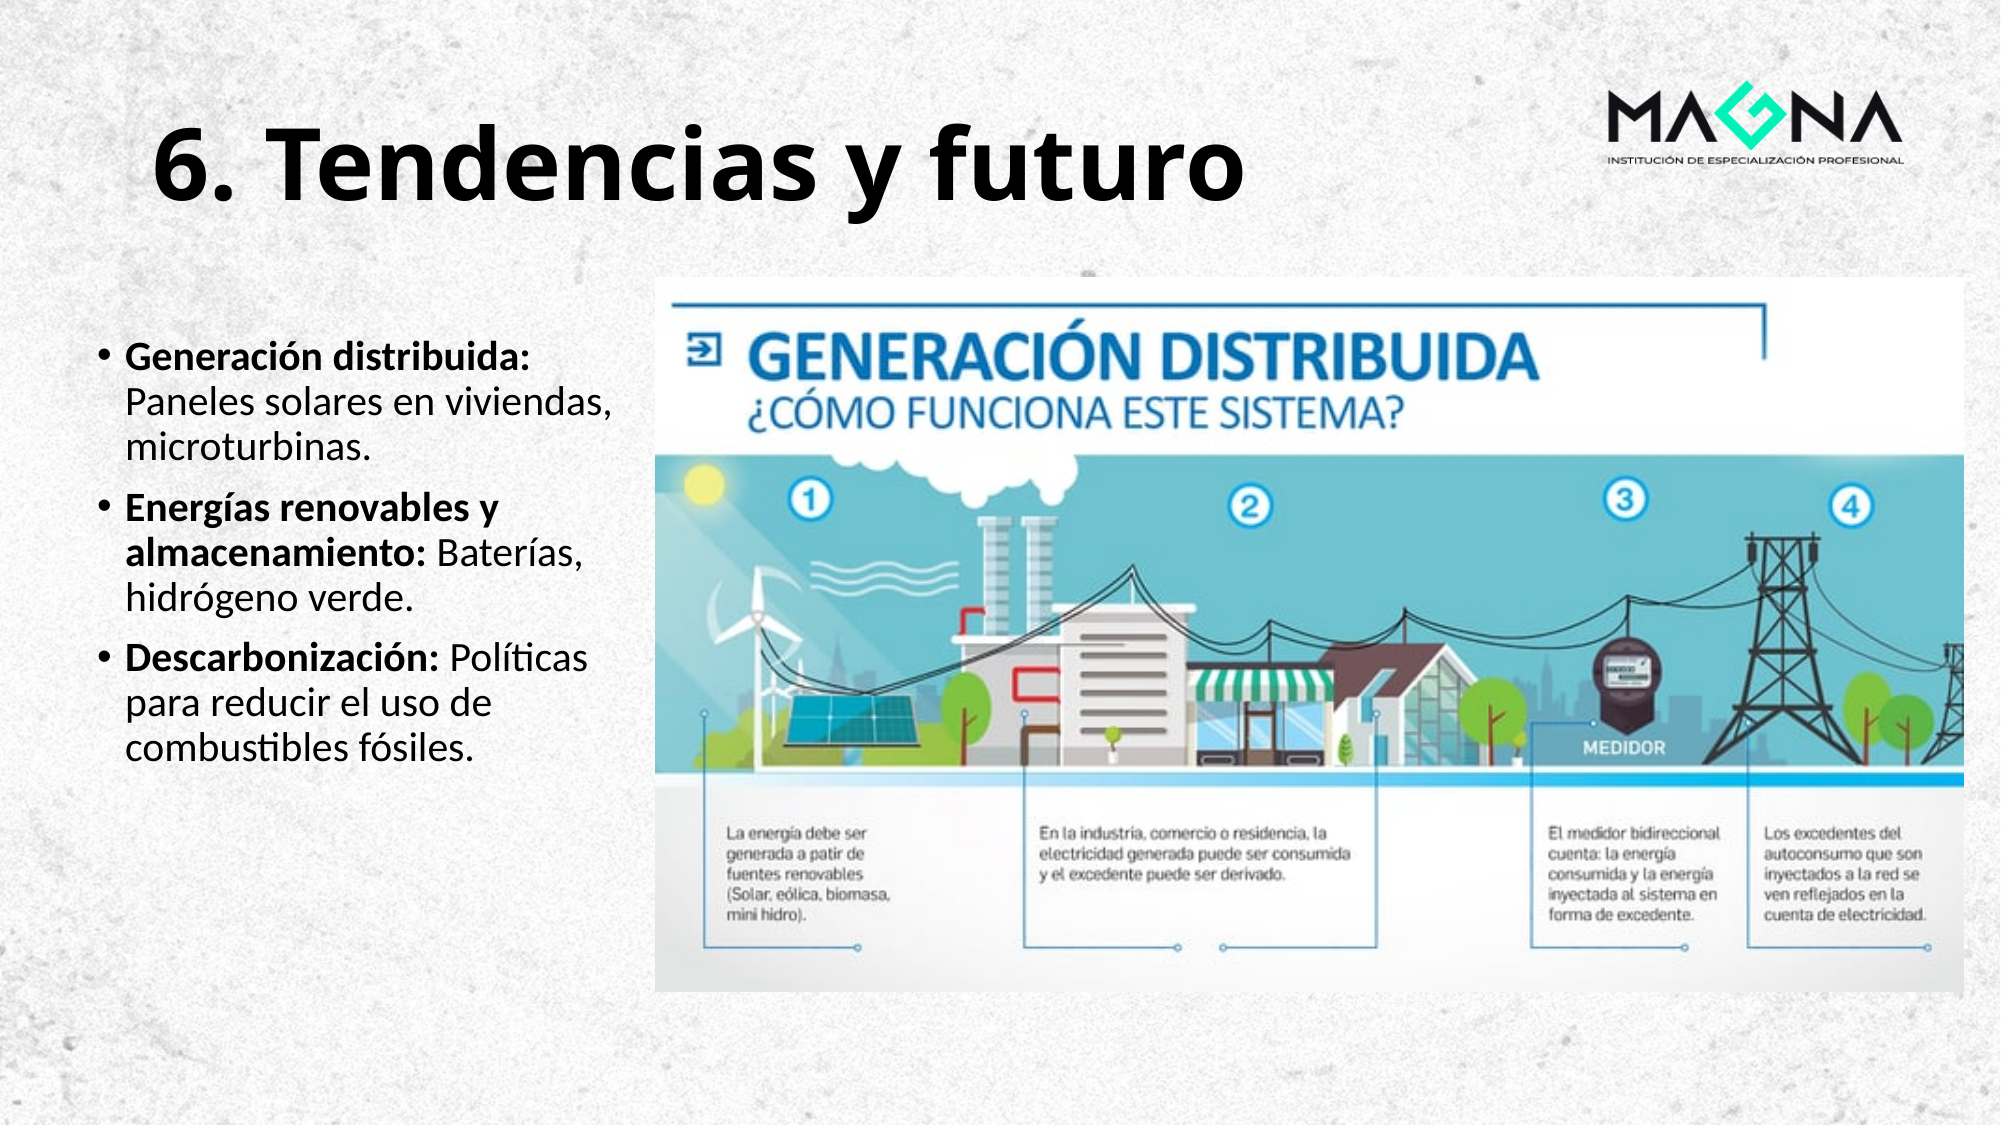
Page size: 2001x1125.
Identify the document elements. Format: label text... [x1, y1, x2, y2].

title 6. Tendencias y futuro [137, 59, 1863, 278]
list Generación distribuida: Paneles solares en viviendas, microturbinas. Energías renovables y almacenamiento: Baterías, hidrógeno verde. Descarbonización: Políticas para reducir el uso de combustibles fósiles. [82, 327, 674, 1041]
picture [0, 0, 2001, 1125]
